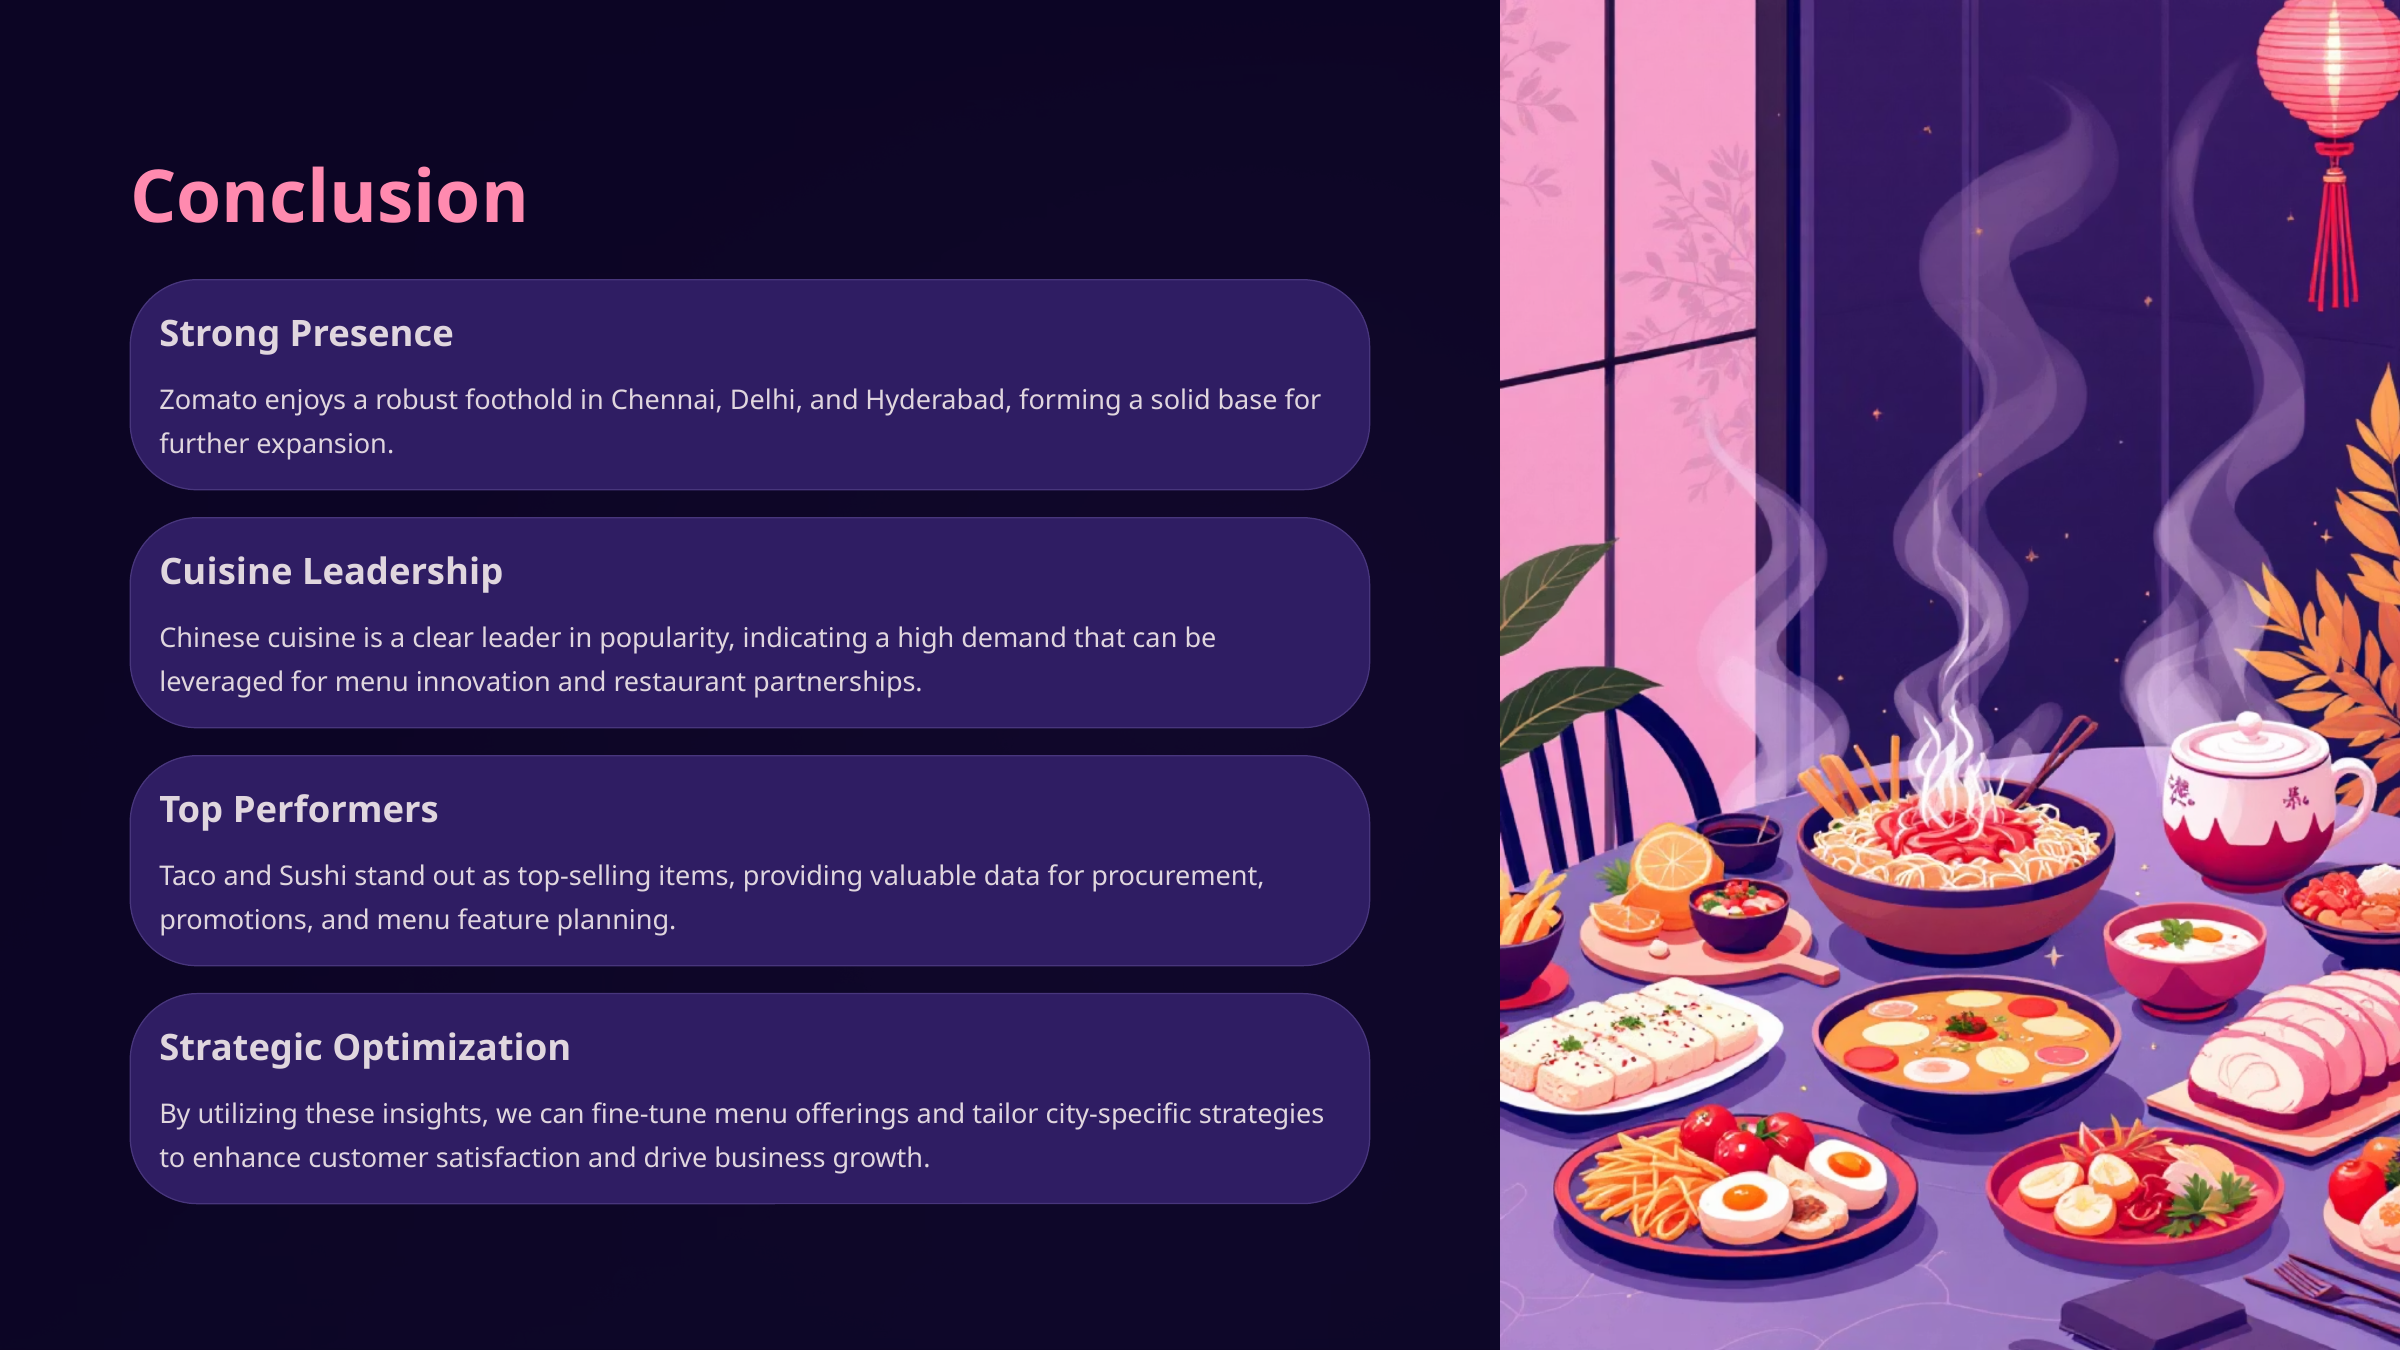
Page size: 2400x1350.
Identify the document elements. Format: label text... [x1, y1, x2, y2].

text_box Cuisine Leadership [159, 546, 526, 593]
text_box Strategic Optimization [159, 1022, 541, 1069]
text_box Taco and Sushi stand out as top-selling items, providing valuable data for procurement, promotions, and menu feature planning. [159, 847, 1341, 937]
text_box [130, 755, 1370, 966]
text_box Strong Presence [159, 308, 526, 355]
text_box By utilizing these insights, we can fine-tune menu offerings and tailor city-specific strategies to enhance customer satisfaction and drive business growth. [159, 1085, 1341, 1175]
picture [1499, 0, 2400, 1350]
text_box [130, 279, 1370, 490]
text_box Chinese cuisine is a clear leader in popularity, indicating a high demand that can be leveraged for menu innovation and restaurant partnerships. [159, 609, 1341, 699]
text_box Conclusion [130, 146, 863, 238]
text_box [130, 993, 1370, 1204]
text_box [130, 517, 1370, 728]
text_box Top Performers [159, 784, 526, 831]
text_box Zomato enjoys a robust foothold in Chennai, Delhi, and Hyderabad, forming a solid base for further expansion. [159, 371, 1341, 461]
